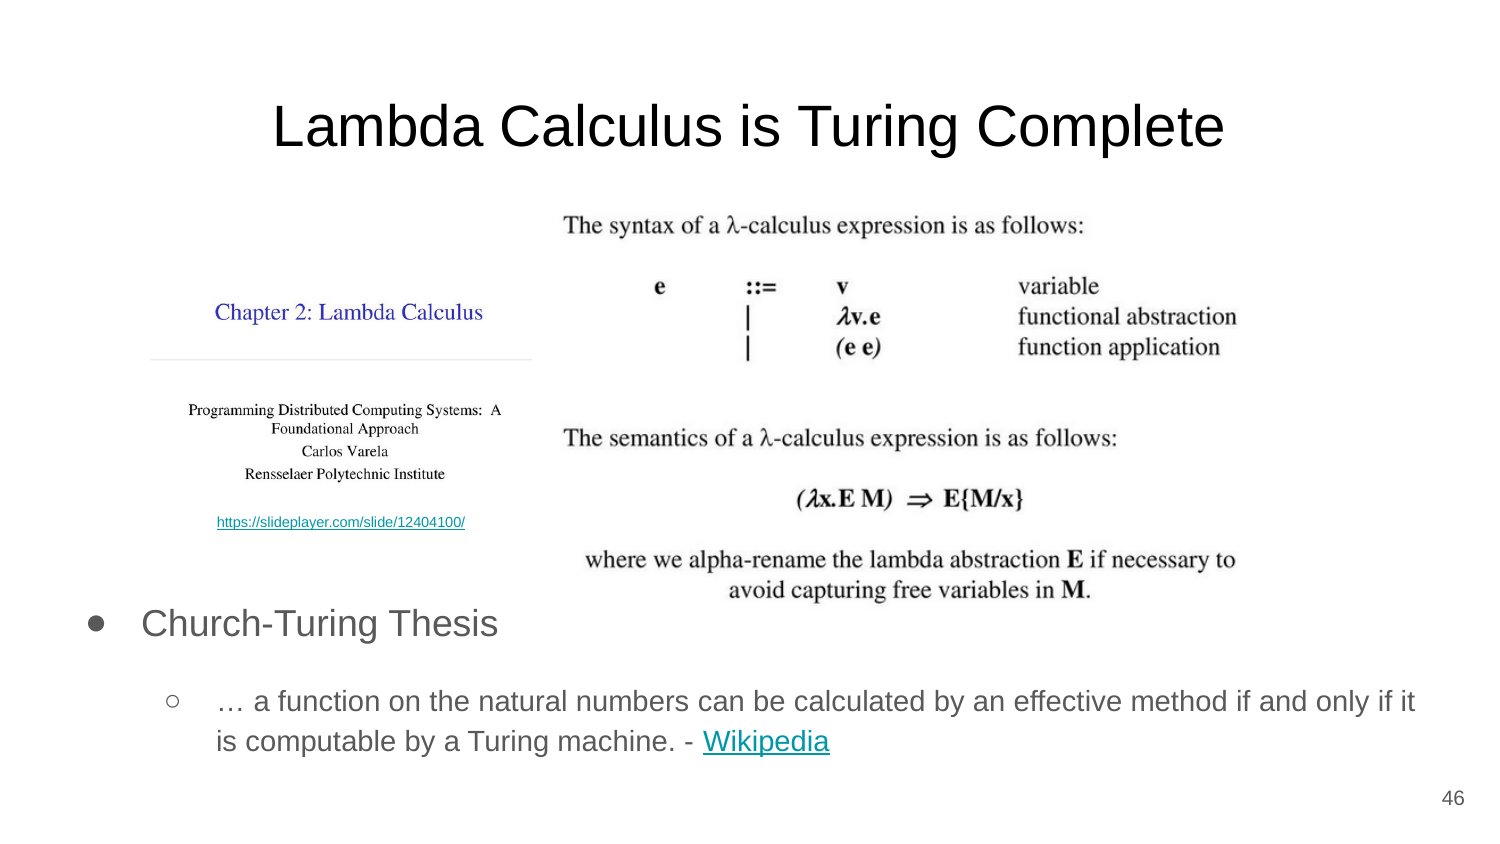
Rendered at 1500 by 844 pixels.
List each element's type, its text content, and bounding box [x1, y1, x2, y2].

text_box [150, 281, 533, 540]
slide_number 46 [1389, 764, 1480, 830]
title Lambda Calculus is Turing Complete [51, 72, 1449, 167]
picture [531, 196, 1274, 621]
list Church-Turing Thesis … a function on the natural numbers can be calculated by an effective method if and only if it is computable by a Turing machine. - Wikipedia [51, 577, 1449, 765]
